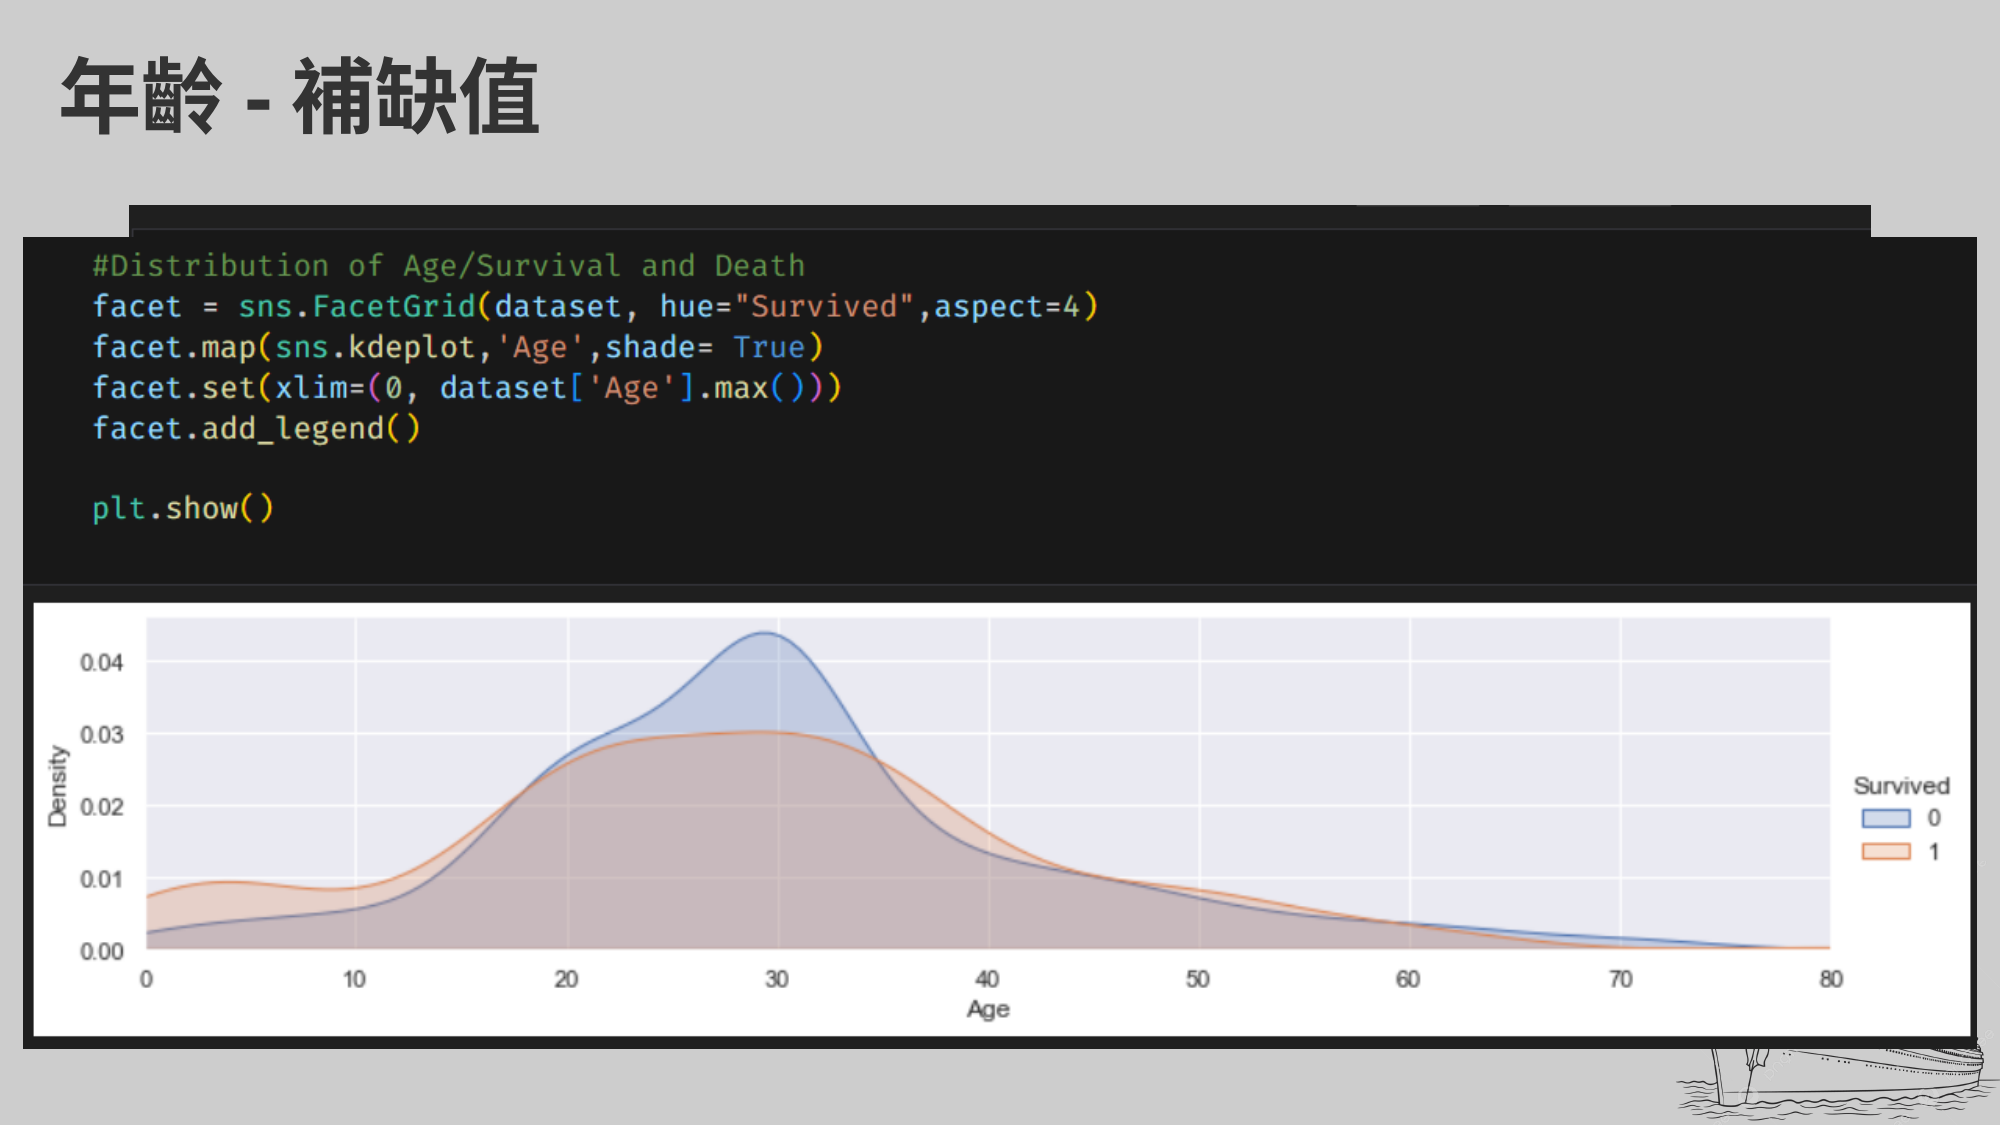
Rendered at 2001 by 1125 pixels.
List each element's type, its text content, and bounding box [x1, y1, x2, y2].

title 年齡-補缺值 [43, 32, 1000, 154]
picture [23, 205, 2000, 1125]
